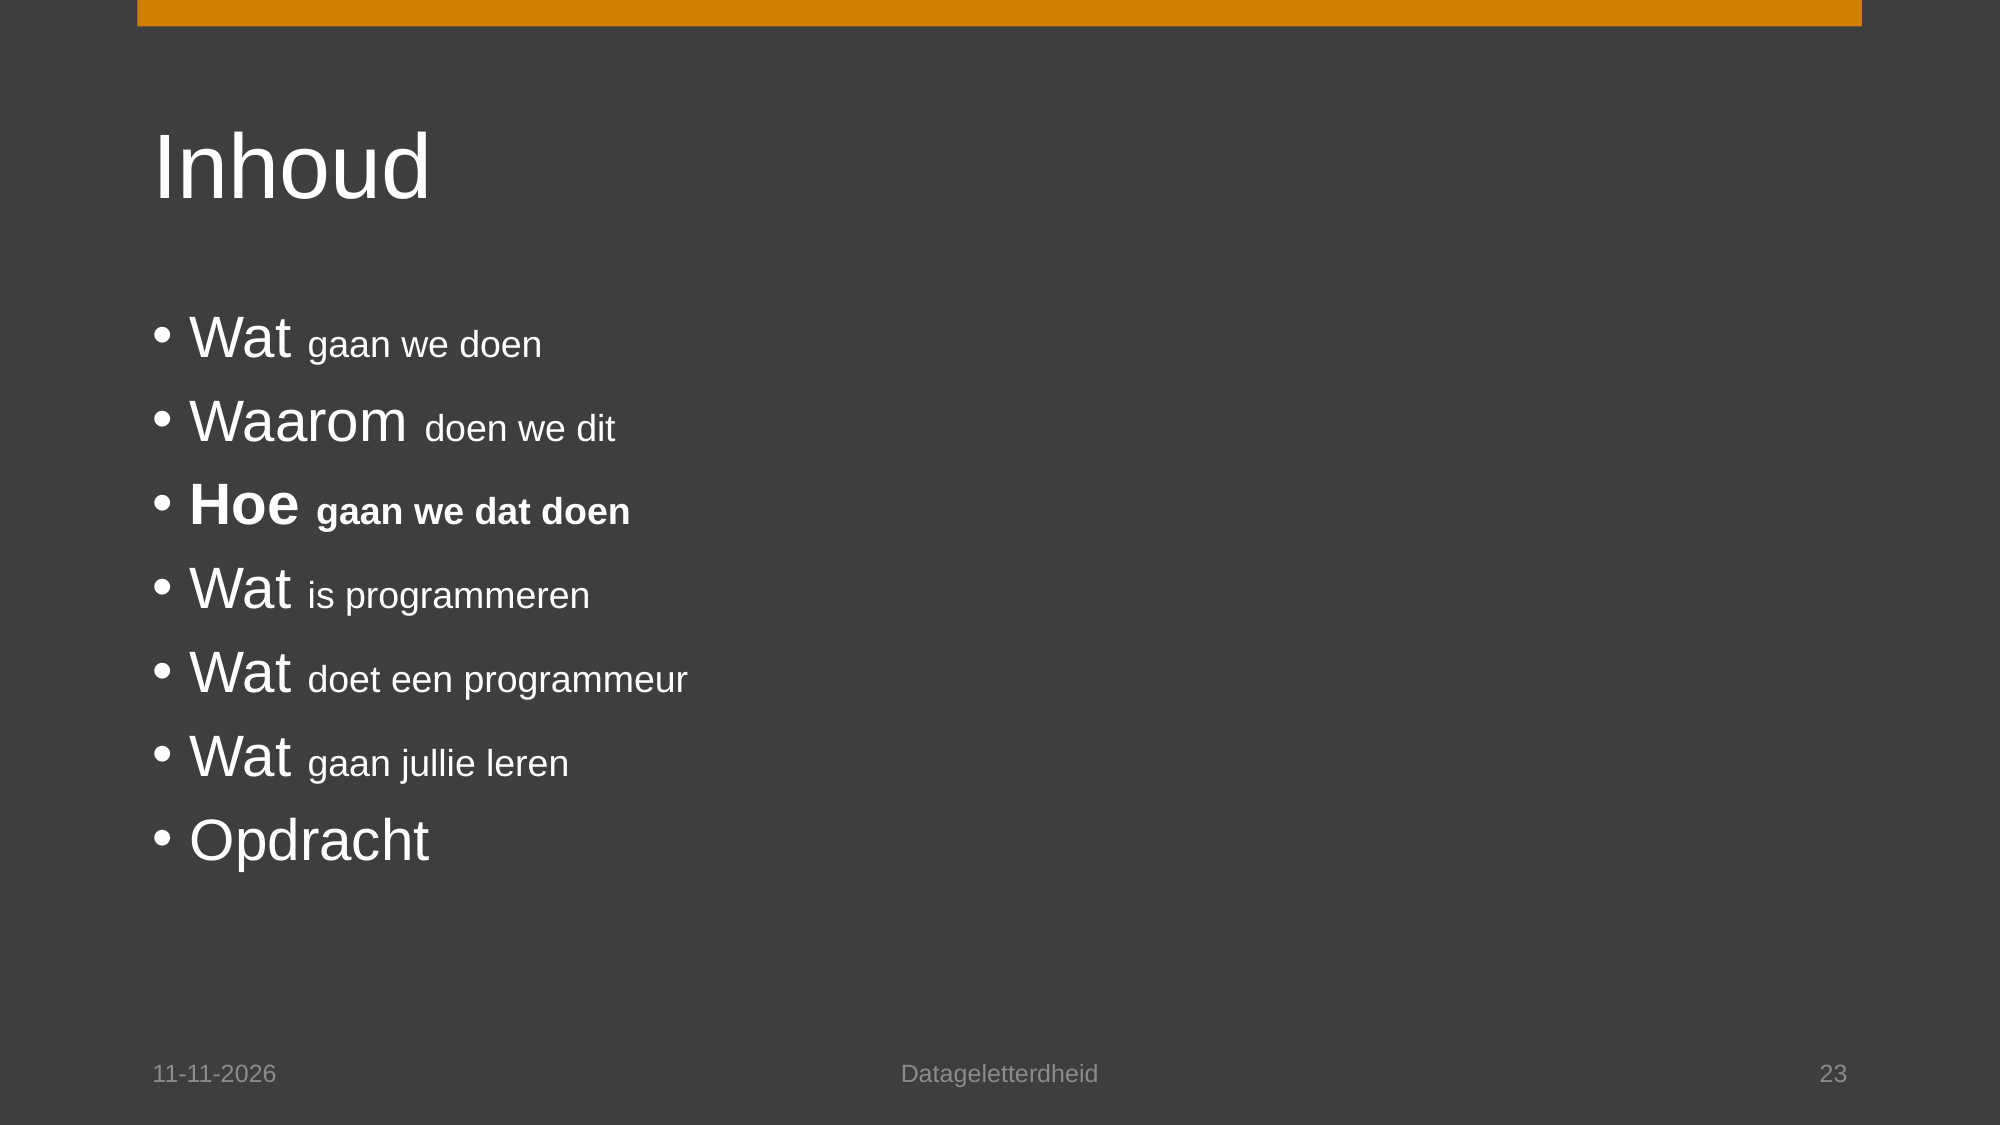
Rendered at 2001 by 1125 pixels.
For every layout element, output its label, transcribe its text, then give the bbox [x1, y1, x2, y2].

list Wat gaan we doen Waarom doen we dit Hoe gaan we dat doen Wat is programmeren Wat doet een programmeur Wat gaan jullie leren Opdracht [137, 299, 1863, 1014]
slide_number 23 [1412, 1042, 1863, 1103]
footer Datageletterdheid [662, 1042, 1338, 1103]
title Inhoud [137, 59, 1863, 278]
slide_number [137, 1042, 588, 1103]
